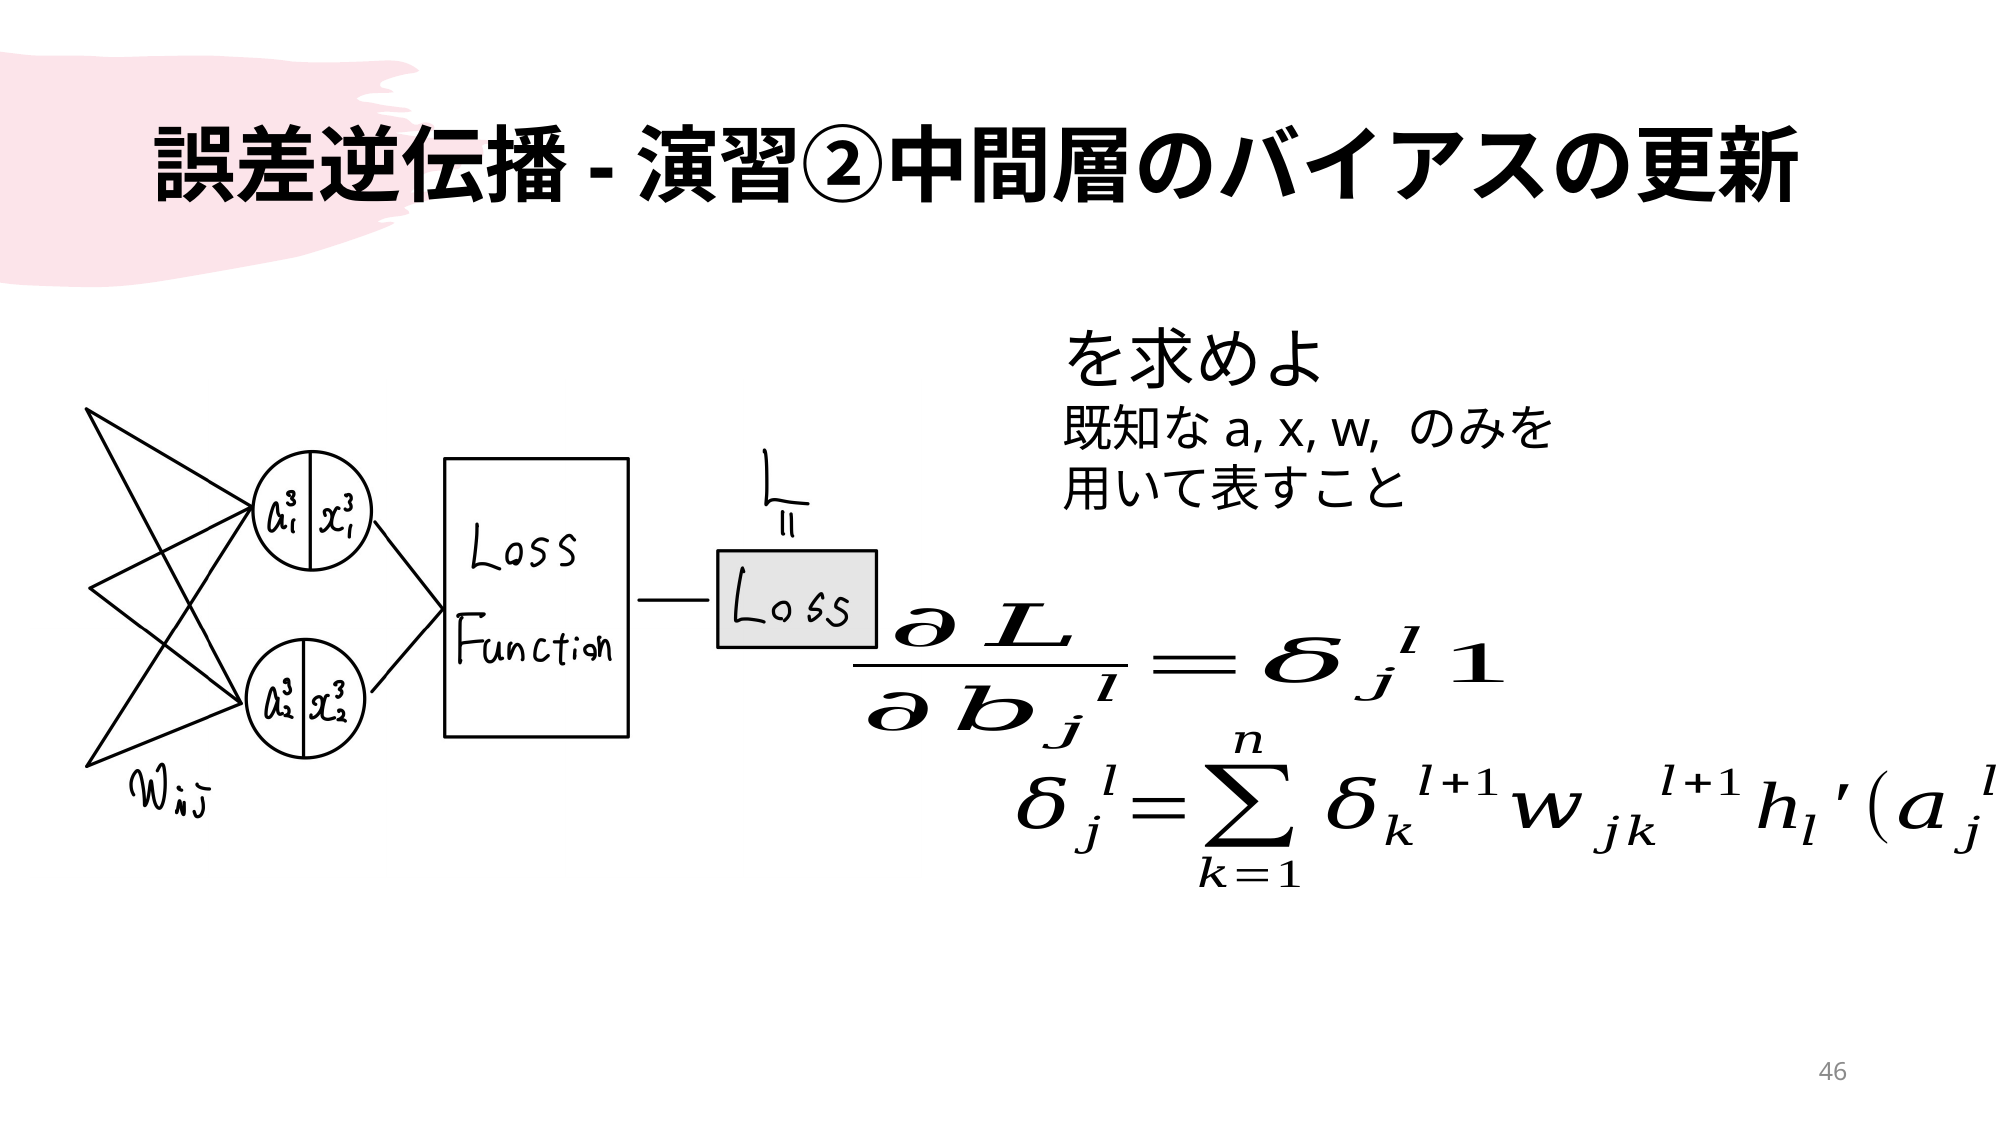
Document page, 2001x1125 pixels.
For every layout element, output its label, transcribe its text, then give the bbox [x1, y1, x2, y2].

picture [30, 379, 922, 878]
title 誤差逆伝播-演習②中間層のバイアスの更新 [137, 59, 1863, 278]
slide_number 46 [1412, 1042, 1863, 1103]
